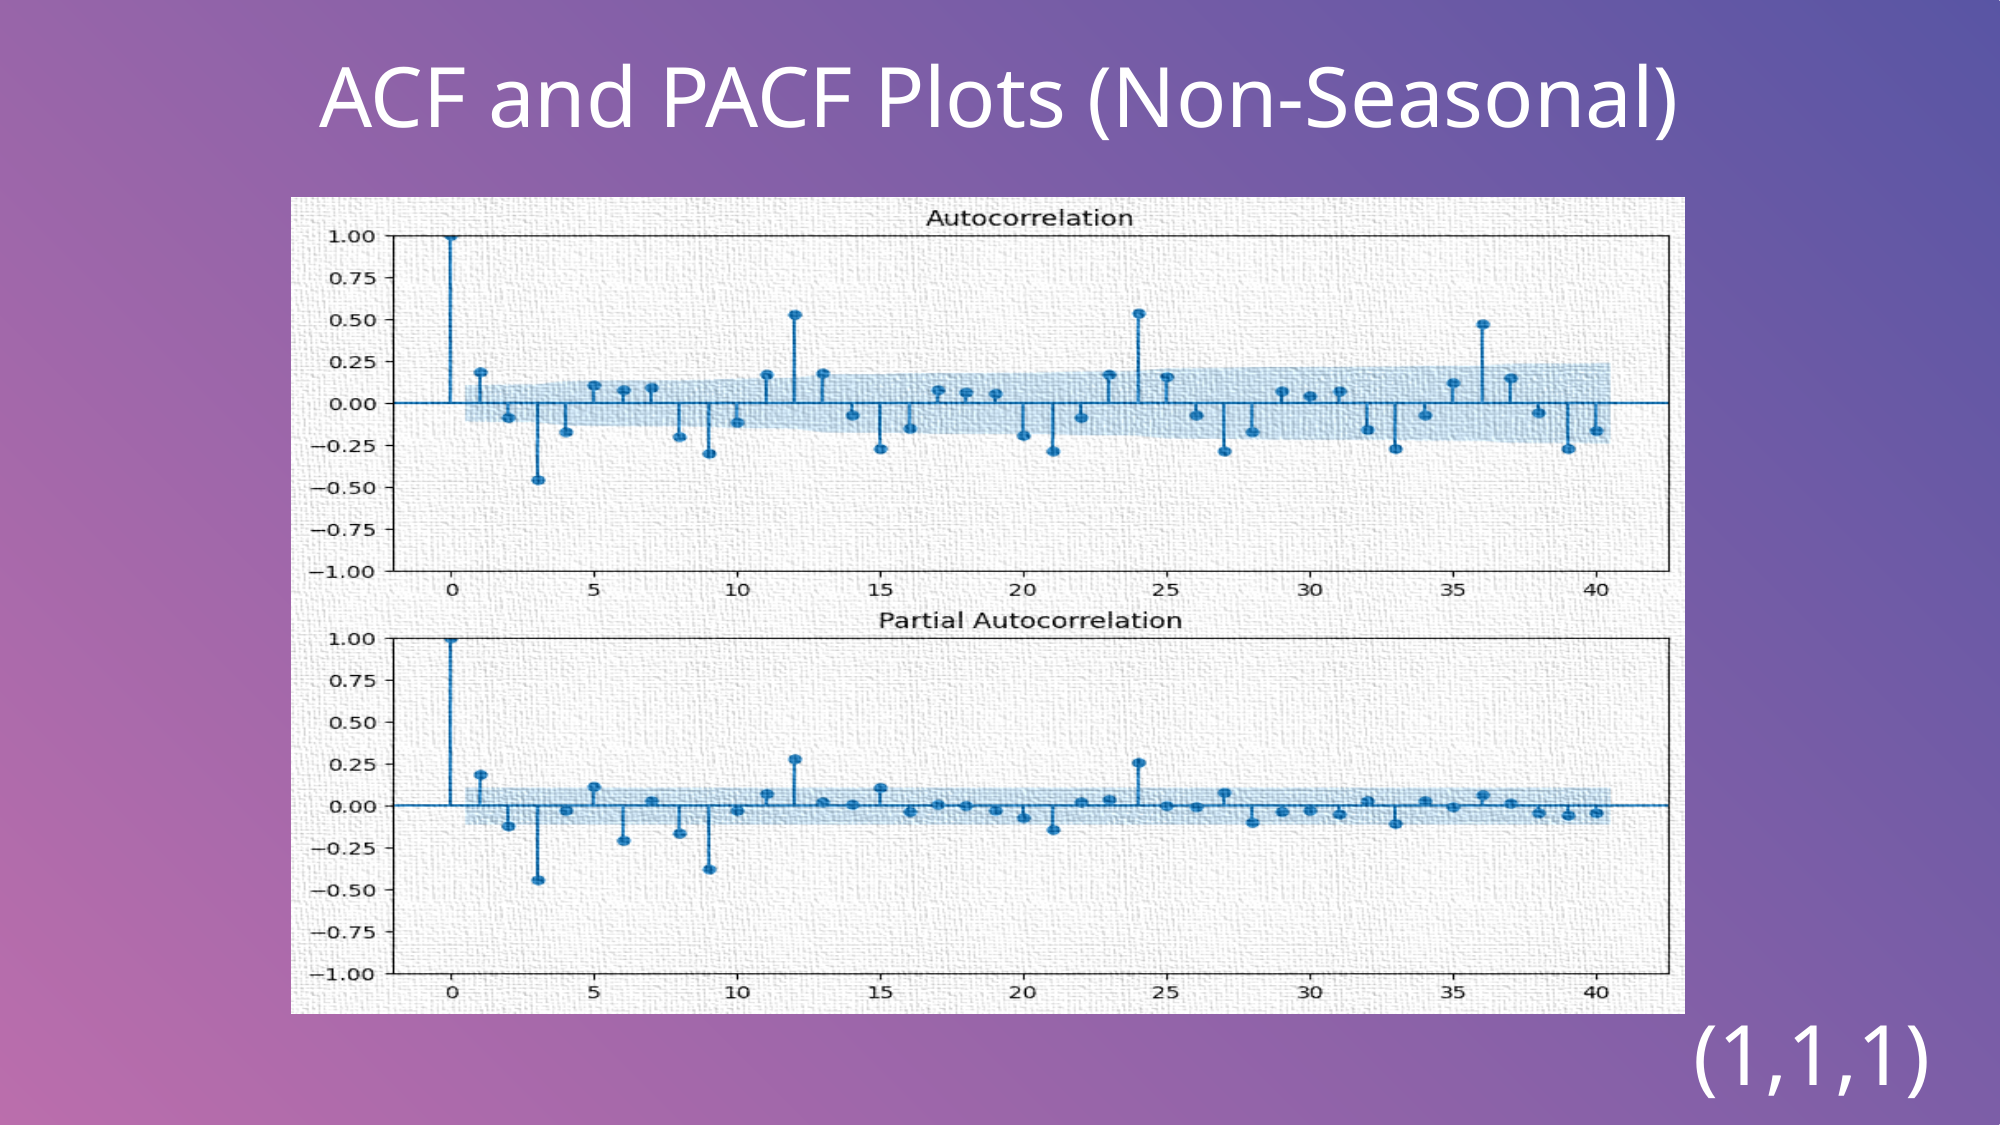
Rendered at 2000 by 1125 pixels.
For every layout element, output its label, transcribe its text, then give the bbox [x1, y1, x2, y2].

picture [290, 197, 1686, 1014]
list (1,1,1) [1401, 968, 2000, 1112]
title ACF and PACF Plots (Non-Seasonal) [95, 8, 1904, 200]
